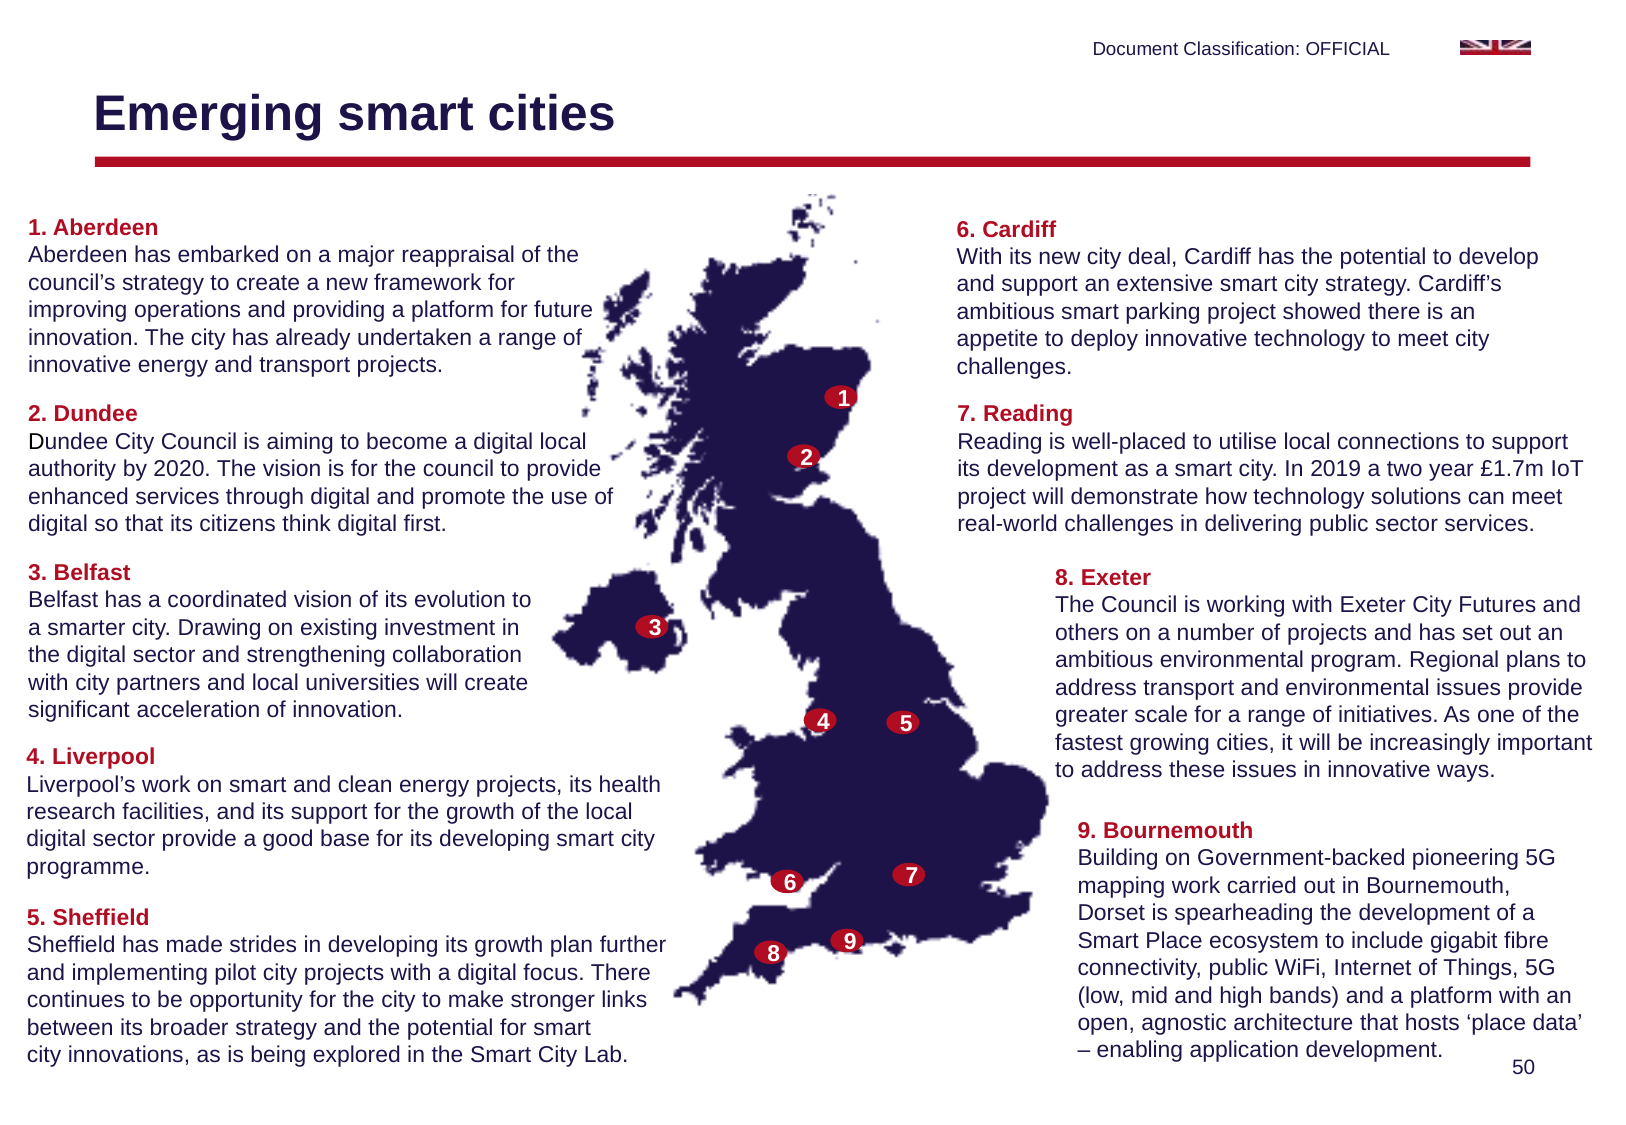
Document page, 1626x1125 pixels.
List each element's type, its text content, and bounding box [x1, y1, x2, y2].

text_box 8. Exeter The Council is working with Exeter City Futures and others on a number of projects and has set out an ambitious environmental program. Regional plans to address transport and environmental issues provide greater scale for a range of initiatives. As one of the fastest growing cities, it will be increasingly important to address these issues in innovative ways. [1083, 555, 1614, 790]
text_box 7. Reading Reading is well-placed to utilise local connections to support its development as a smart city. In 2019 a two year £1.7m IoT project will demonstrate how technology solutions can meet real-world challenges in delivering public sector services. [1083, 391, 1600, 544]
text_box 6. Cardiff With its new city deal, Cardiff has the potential to develop and support an extensive smart city strategy. Cardiff’s ambitious smart parking project showed there is an appetite to deploy innovative technology to meet city challenges. [1083, 206, 1569, 387]
text_box 2. Dundee Dundee City Council is aiming to become a digital local authority by 2020. The vision is for the council to provide enhanced services through digital and promote the use of digital so that its citizens think digital first. [13, 391, 523, 544]
text_box 4. Liverpool Liverpool’s work on smart and clean energy projects, its health research facilities, and its support for the growth of the local digital sector provide a good base for its developing smart city programme. [11, 734, 523, 887]
title Emerging smart cities [93, 57, 1542, 164]
text_box 1. Aberdeen Aberdeen has embarked on a major reappraisal of the council’s strategy to create a new framework for improving operations and providing a platform for future innovation. The city has already undertaken a range of innovative energy and transport projects. [13, 205, 523, 385]
text_box 9. Bournemouth Building on Government-backed pioneering 5G mapping work carried out in Bournemouth, Dorset is spearheading the development of a Smart Place ecosystem to include gigabit fibre connectivity, public WiFi, Internet of Things, 5G (low, mid and high bands) and a platform with an open, agnostic architecture that hosts ‘place data’ – enabling application development. [1062, 807, 1597, 1070]
picture [528, 194, 1079, 1017]
text_box 3. Belfast Belfast has a coordinated vision of its evolution to a smarter city. Drawing on existing investment in the digital sector and strengthening collaboration with city partners and local universities will create significant acceleration of innovation. [13, 549, 523, 730]
picture [1460, 40, 1531, 55]
text_box 5. Sheffield Sheffield has made strides in developing its growth plan further and implementing pilot city projects with a digital focus. There continues to be opportunity for the city to make stronger links between its broader strategy and the potential for smart city innovations, as is being explored in the Smart City Lab. [12, 894, 688, 1075]
